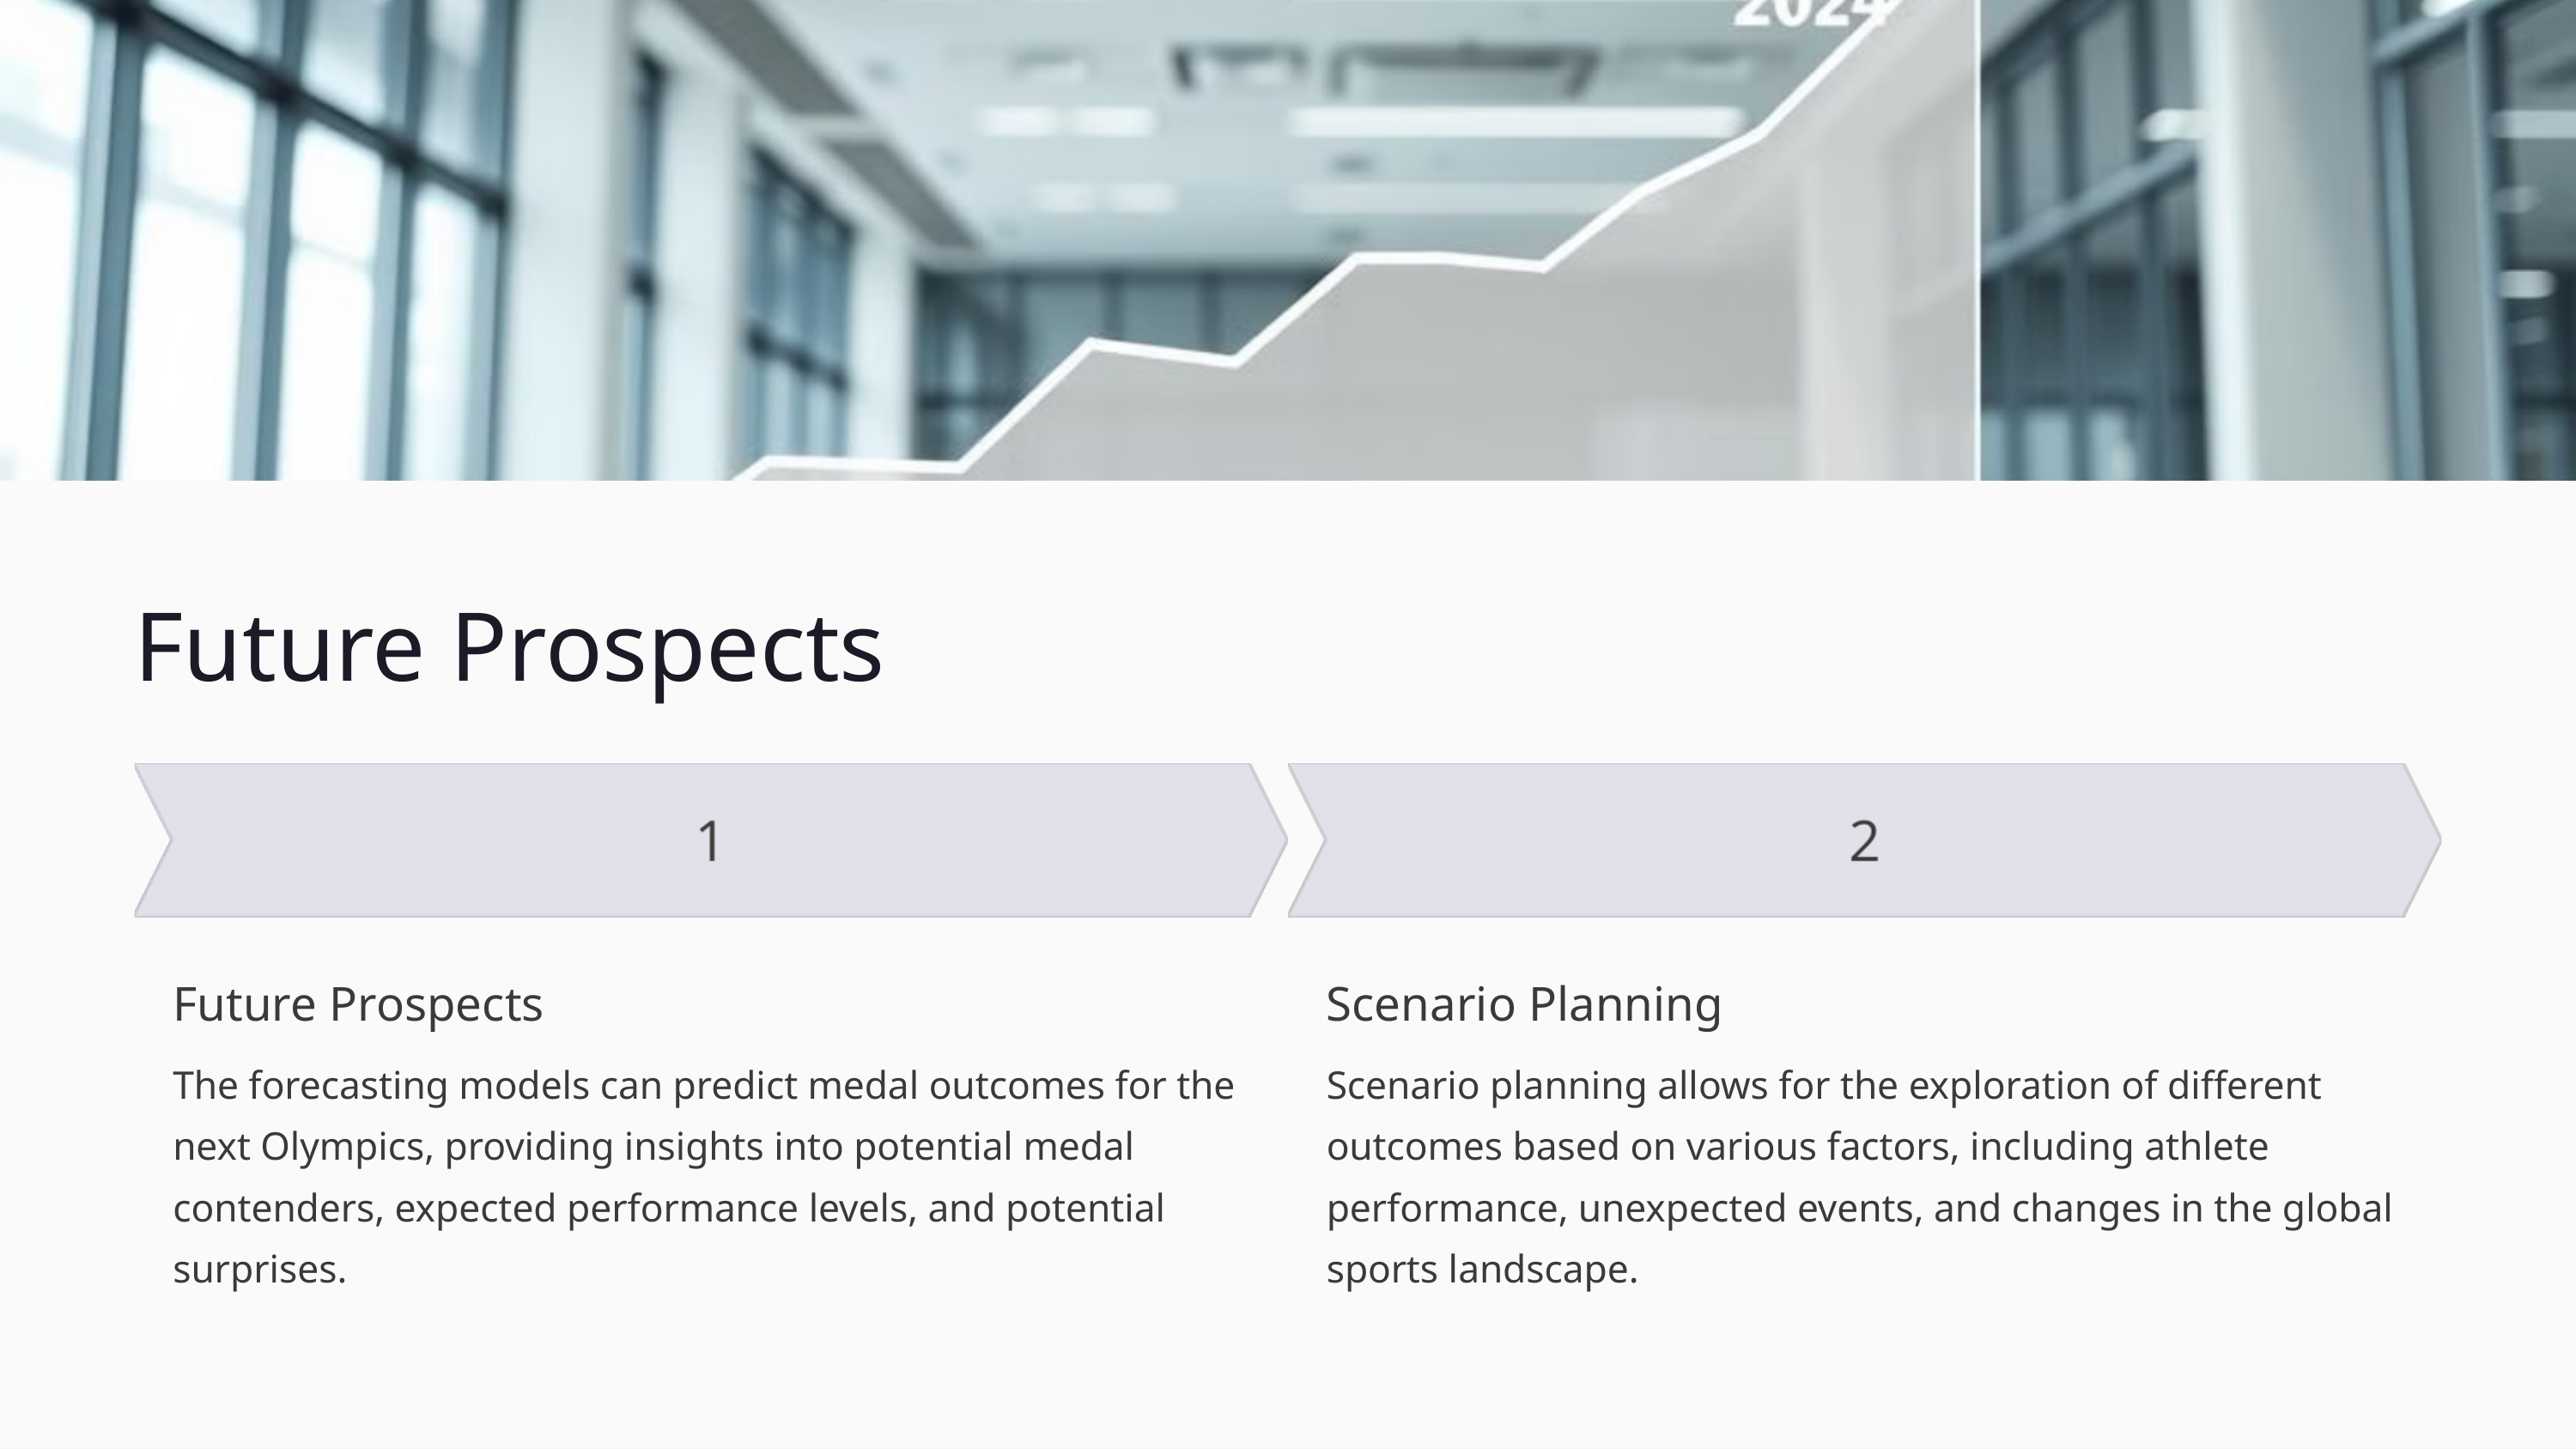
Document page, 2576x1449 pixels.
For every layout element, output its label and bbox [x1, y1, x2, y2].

text_box [0, 0, 2576, 1449]
